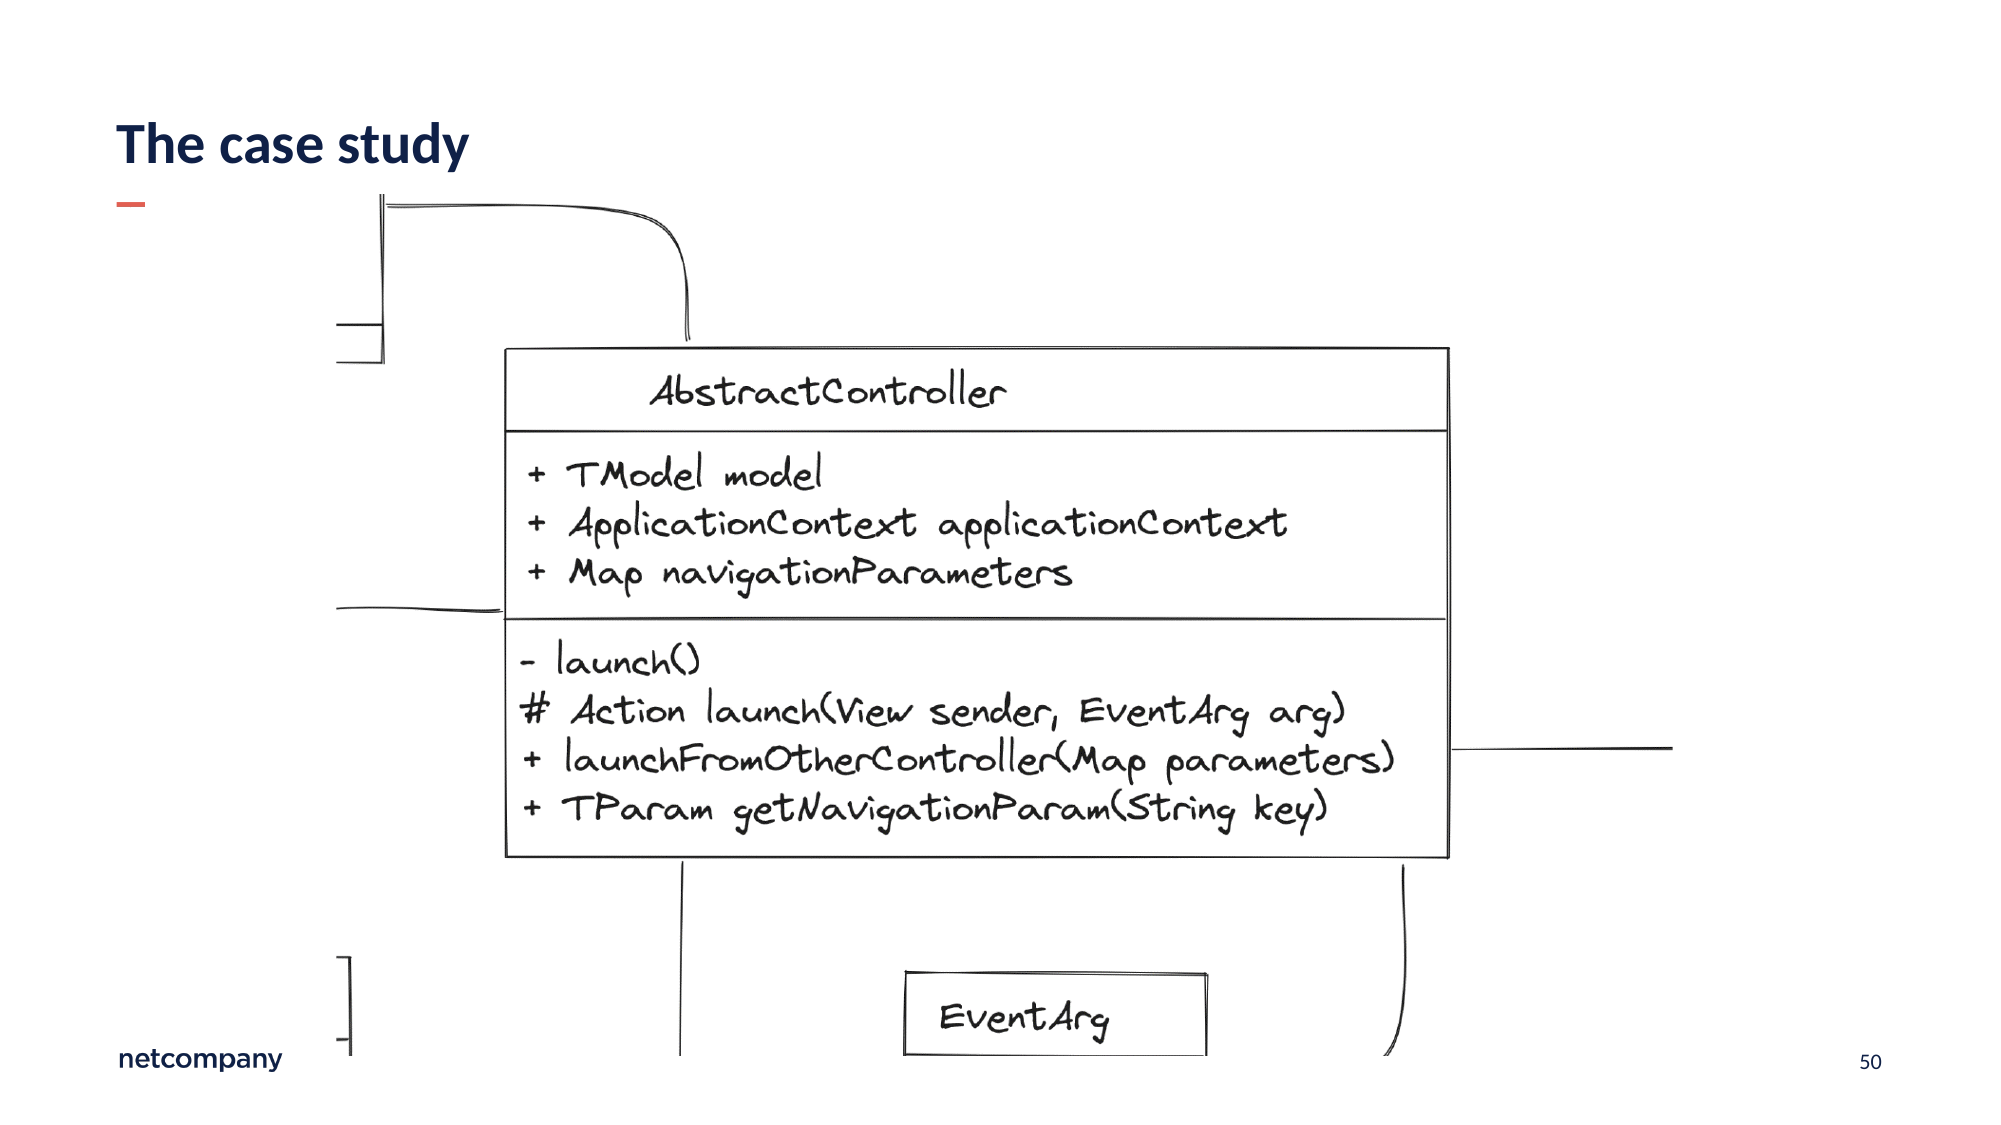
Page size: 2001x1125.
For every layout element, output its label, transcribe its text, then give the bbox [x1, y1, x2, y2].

title The case study [116, 100, 1879, 175]
picture [118, 1049, 284, 1072]
picture [336, 194, 1673, 1056]
picture [116, 202, 145, 207]
